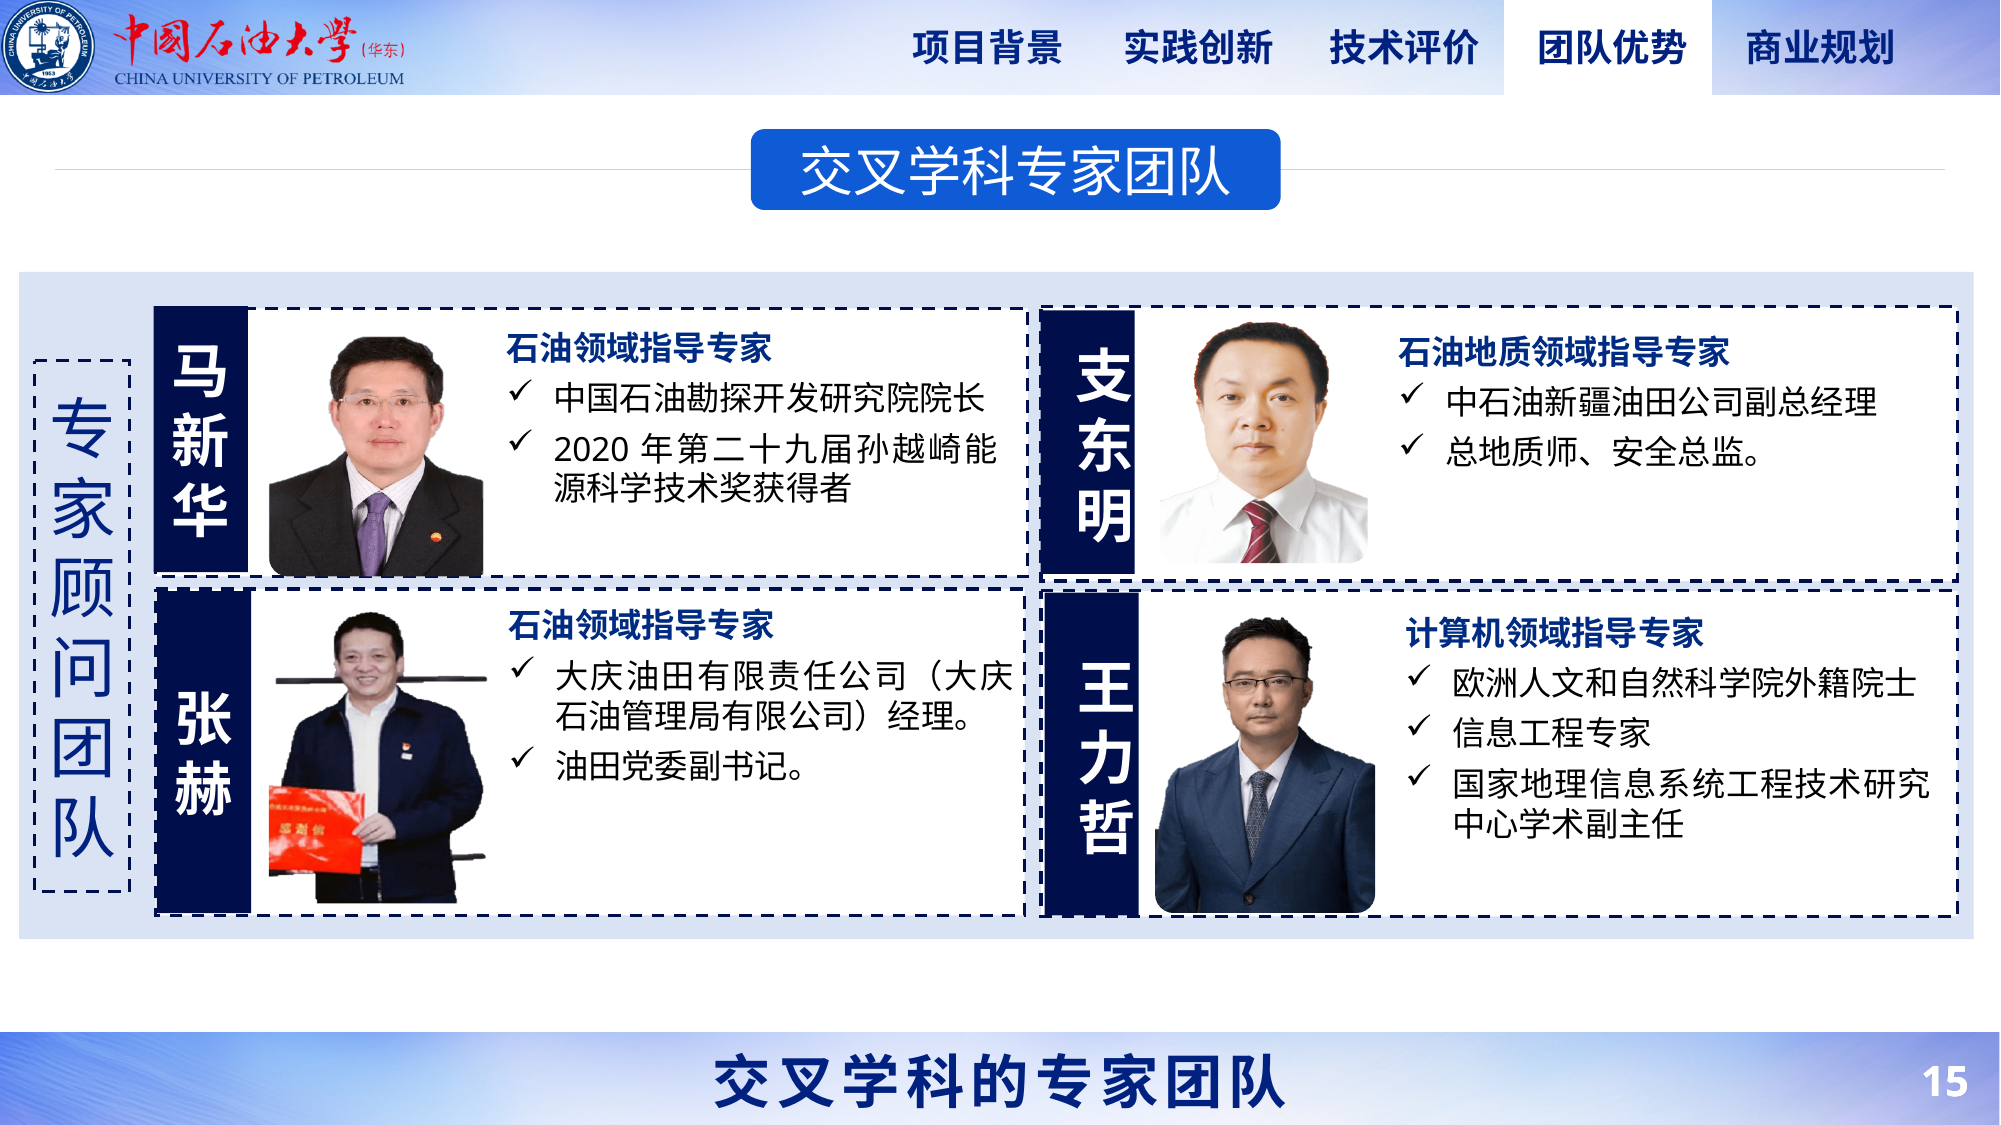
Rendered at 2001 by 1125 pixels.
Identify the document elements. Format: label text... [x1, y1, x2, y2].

text_box [1040, 590, 1063, 917]
text_box [1120, 590, 1958, 917]
text_box 马新华 [153, 305, 249, 573]
text_box 交 叉 学 科 专 家 团 队 [749, 128, 1282, 169]
picture [268, 312, 494, 577]
picture [268, 591, 512, 904]
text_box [1044, 592, 1139, 918]
picture [1, 0, 404, 93]
text_box [19, 271, 1974, 940]
picture [1155, 592, 1376, 914]
picture [0, 1032, 2000, 1125]
text_box 石油领域指导专家 中国石油勘探开发研究院院长 2020年第二十九届孙越崎能源科学技术奖获得者 [494, 319, 1013, 515]
text_box 石油领域指导专家 大庆油田有限责任公司（大庆石油管理局有限公司）经理。 油田党委副书记。 [512, 597, 1029, 793]
text_box 石油地质领域指导专家 中石油新疆油田公司副总经理 总地质师、安全总监。 [1383, 323, 1939, 479]
text_box [155, 308, 1028, 577]
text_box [1040, 310, 1135, 576]
picture [1160, 310, 1368, 564]
text_box 张赫 [156, 590, 252, 914]
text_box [0, 0, 2000, 96]
text_box 计算机领域指导专家 欧洲人文和自然科学院外籍院士 信息工程专家 国家地理信息系统工程技术研究中心学术副主任 [1390, 604, 1946, 851]
text_box 交 叉 学 科 专 家 团 队 [749, 170, 1282, 212]
text_box [1040, 306, 1958, 582]
text_box 专家顾问团队 [34, 360, 130, 892]
text_box [155, 588, 1025, 916]
text_box 龚安 [1063, 576, 1120, 592]
